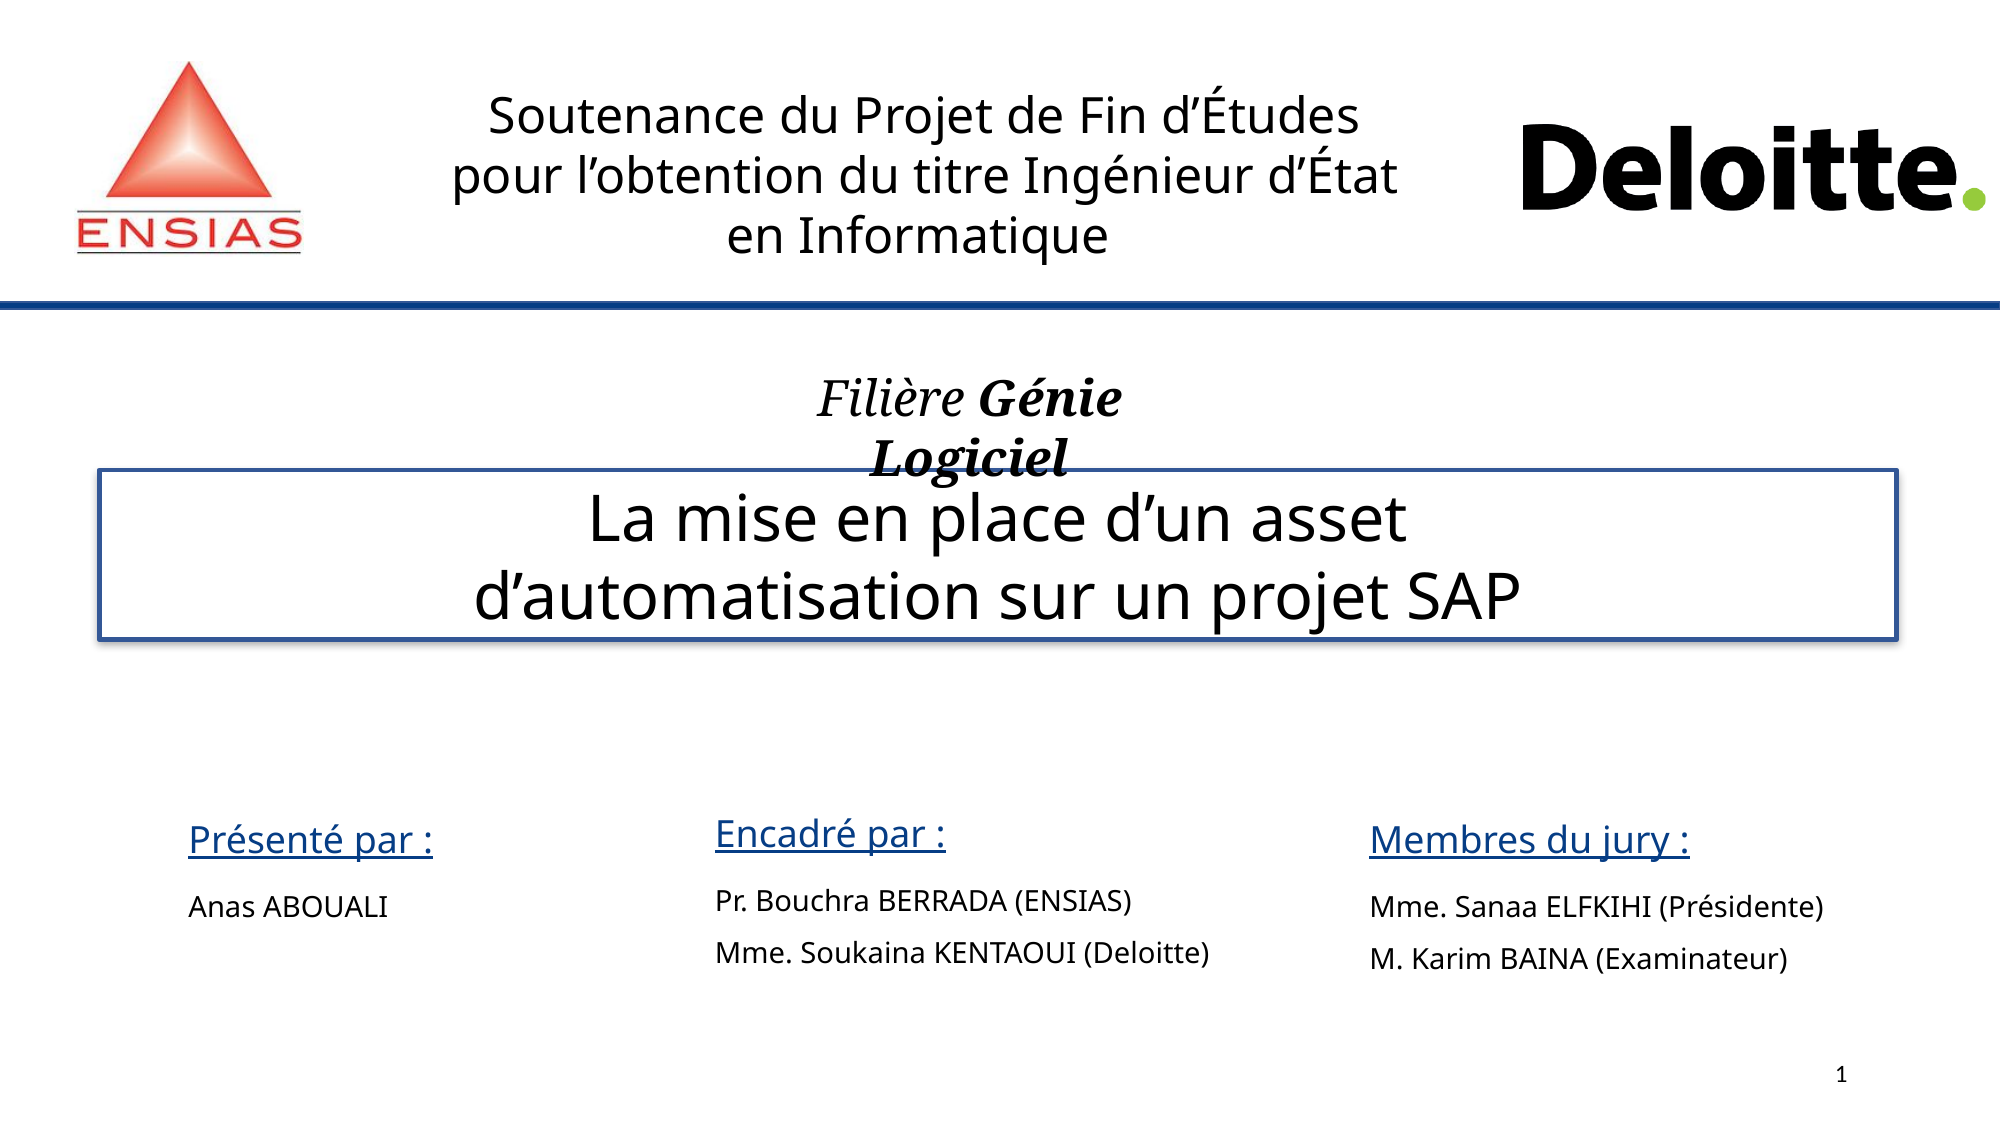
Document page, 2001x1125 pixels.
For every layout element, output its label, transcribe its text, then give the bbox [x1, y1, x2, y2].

picture [1497, 98, 2000, 220]
slide_number ‹#› [1412, 1042, 1863, 1103]
text_box [0, 302, 2000, 310]
picture [73, 44, 304, 274]
text_box Présenté par : Anas ABOUALI [173, 808, 699, 931]
text_box Membres du jury : Mme. Sanaa ELFKIHI (Présidente) M. Karim BAINA (Examinateur) [1354, 808, 2000, 983]
text_box Soutenance du Projet de Fin d’Études pour l’obtention du titre Ingénieur d’État en Informatique [423, 76, 1427, 272]
text_box Filière Génie Logiciel [724, 358, 1216, 494]
text_box Encadré par : Pr. Bouchra BERRADA (ENSIAS) Mme. Soukaina KENTAOUI (Deloitte) [699, 802, 1296, 1047]
text_box La mise en place d’un asset d’automatisation sur un projet SAP [99, 469, 1897, 640]
text_box [974, 537, 1025, 588]
